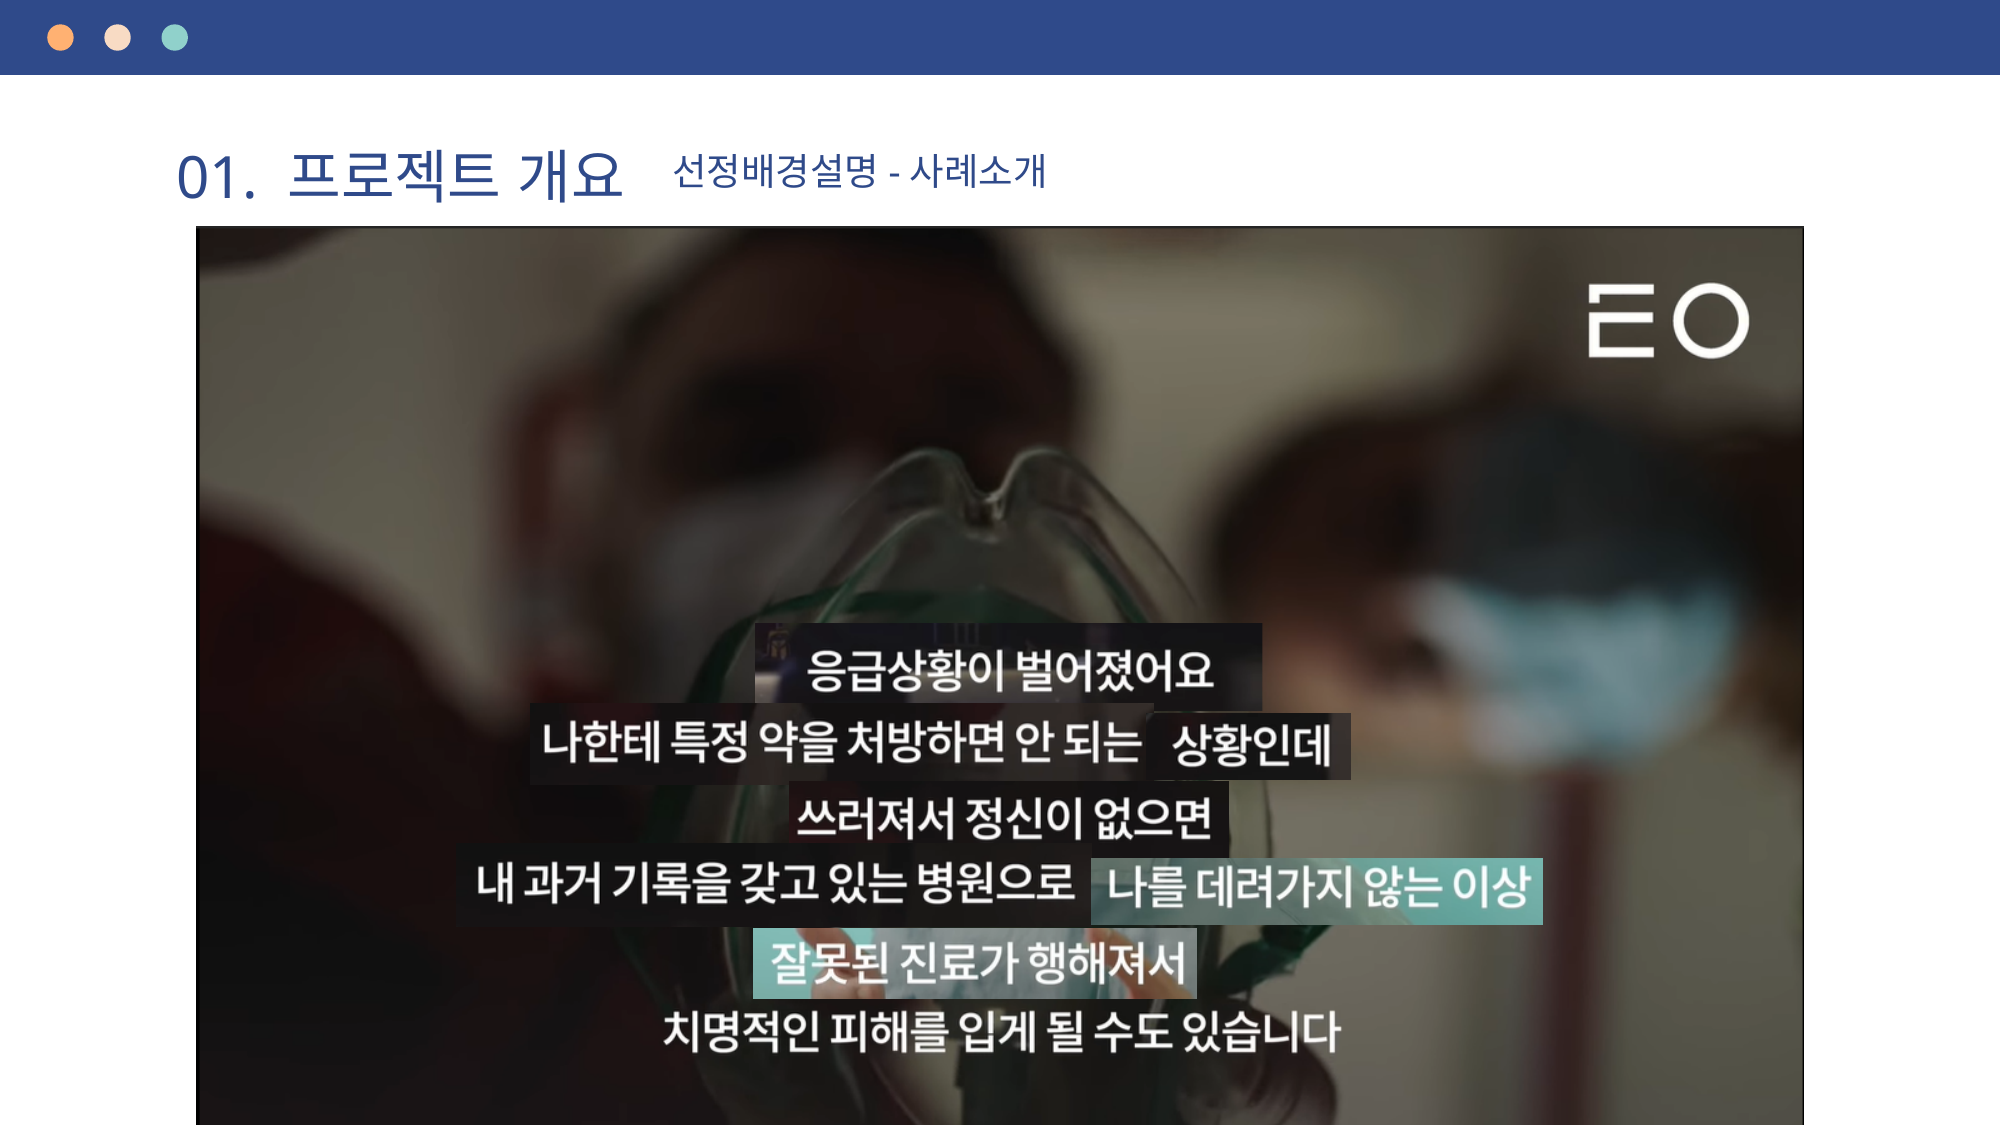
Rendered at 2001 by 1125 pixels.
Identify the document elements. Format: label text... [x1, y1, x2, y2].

title 01. 프로젝트 개요 [156, 120, 1844, 223]
picture [195, 226, 1805, 1125]
text_box 선정배경설명-사례소개 [657, 141, 1958, 201]
